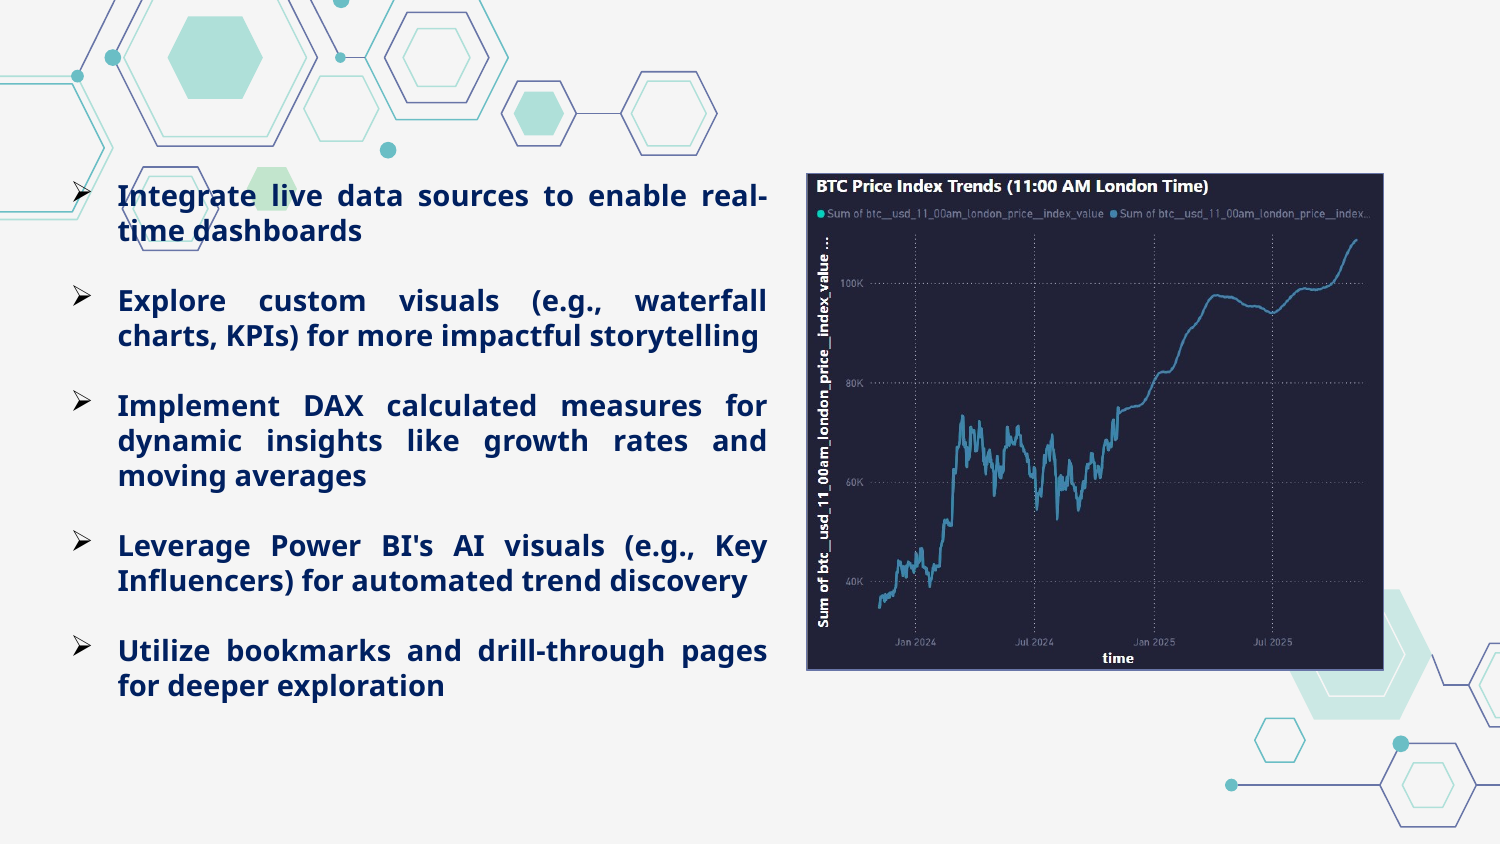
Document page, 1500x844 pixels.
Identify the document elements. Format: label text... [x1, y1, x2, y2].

picture [807, 173, 1384, 670]
text_box Integrate live data sources to enable real-time dashboards Explore custom visuals (e.g., waterfall charts, KPIs) for more impactful storytelling Implement DAX calculated measures for dynamic insights like growth rates and moving averages Leverage Power BI's AI visuals (e.g., Key Influencers) for automated trend discovery Utilize bookmarks and drill-through pages for deeper exploration [55, 170, 783, 710]
